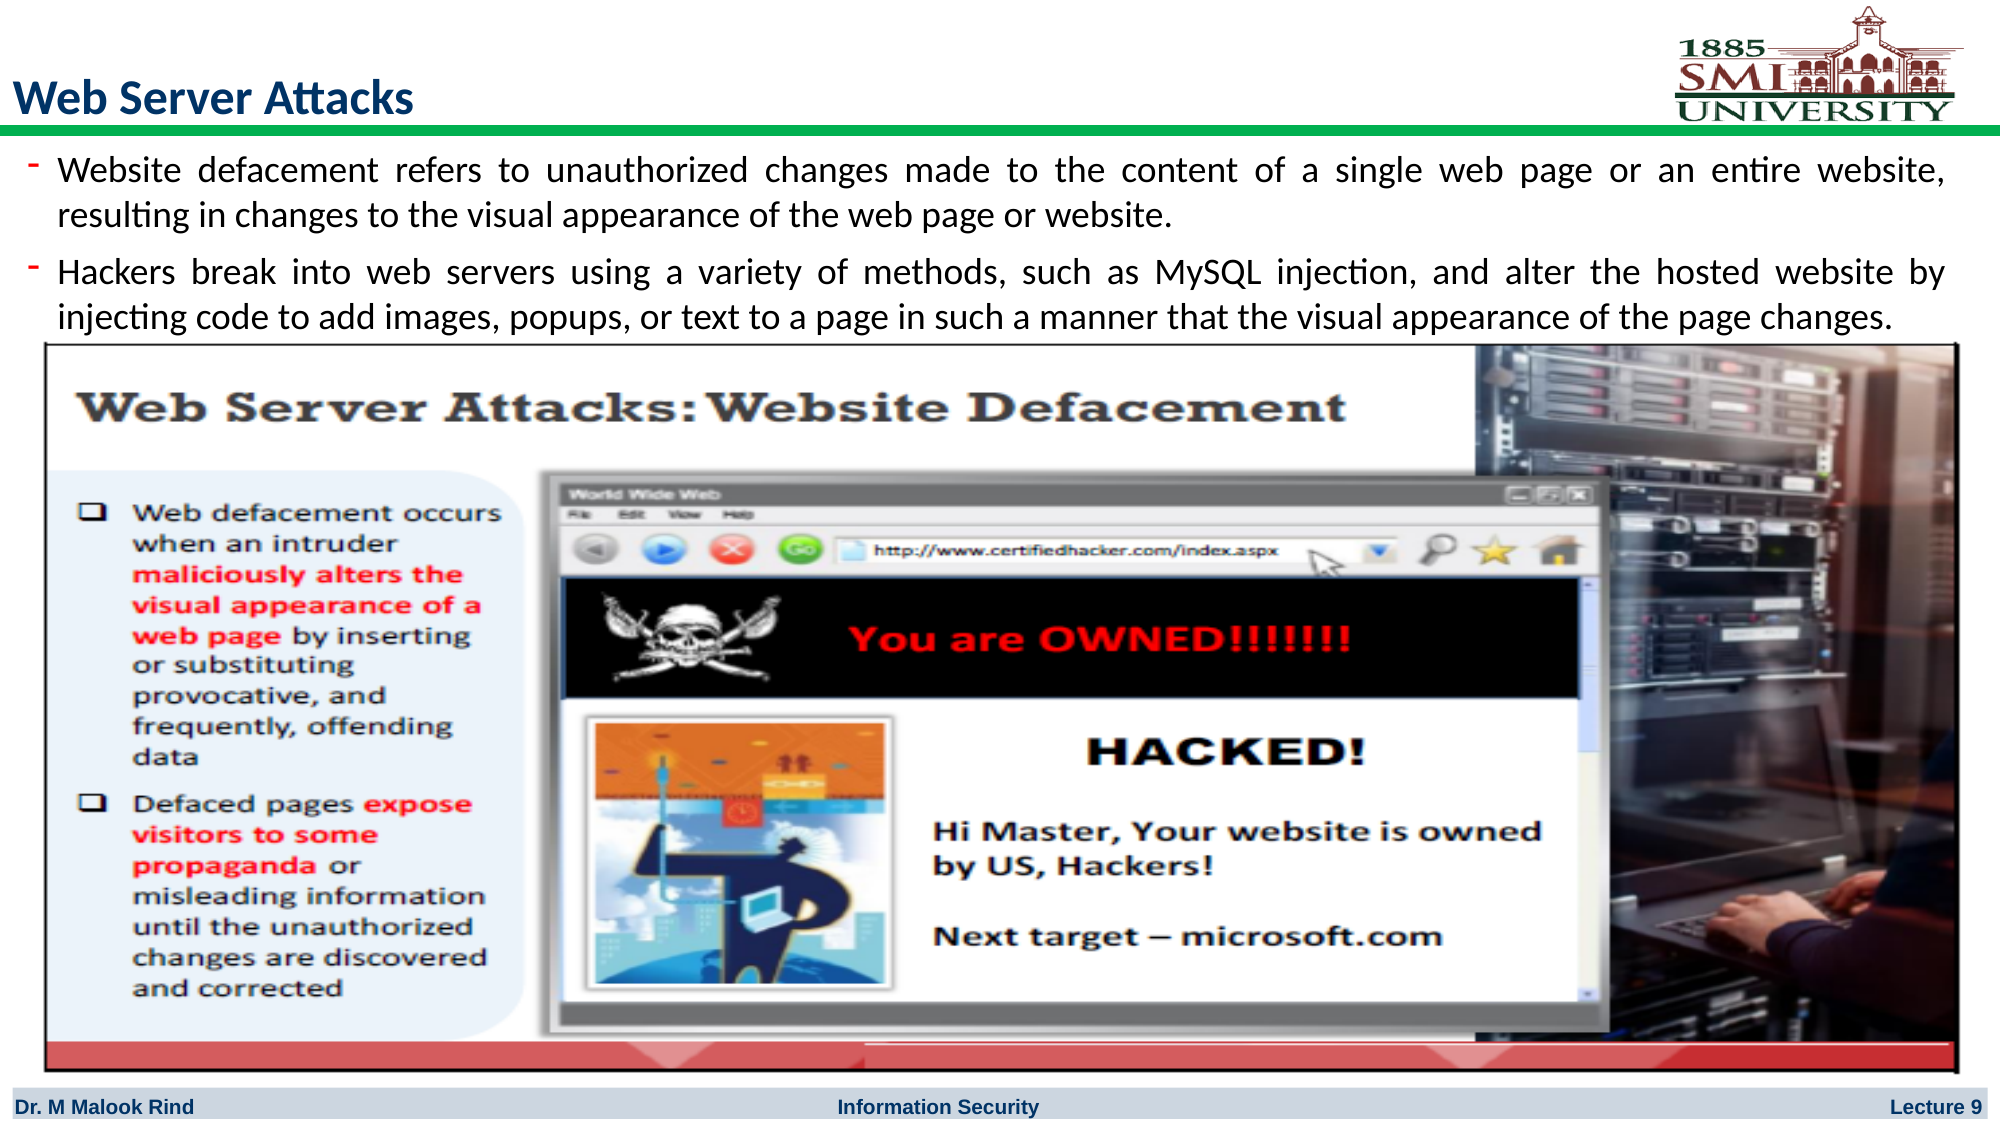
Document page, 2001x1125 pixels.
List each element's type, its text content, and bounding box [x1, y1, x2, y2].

text_box Dr. M Malook Rind Information Security Lecture 9 [12, 1091, 1988, 1125]
picture [37, 337, 1963, 1078]
text_box [0, 125, 2000, 136]
text_box Website defacement refers to unauthorized changes made to the content of a single web page or an entire website, resulting in changes to the visual appearance of the web page or website. Hackers break into web servers using a variety of methods, such as MySQL injection, and alter the hosted website by injecting code to add images, popups, or text to a page in such a manner that the visual appearance of the page changes. [12, 137, 1963, 345]
picture [1674, 6, 1995, 126]
title Web Server Attacks [12, 64, 1660, 125]
text_box [12, 1087, 1988, 1091]
